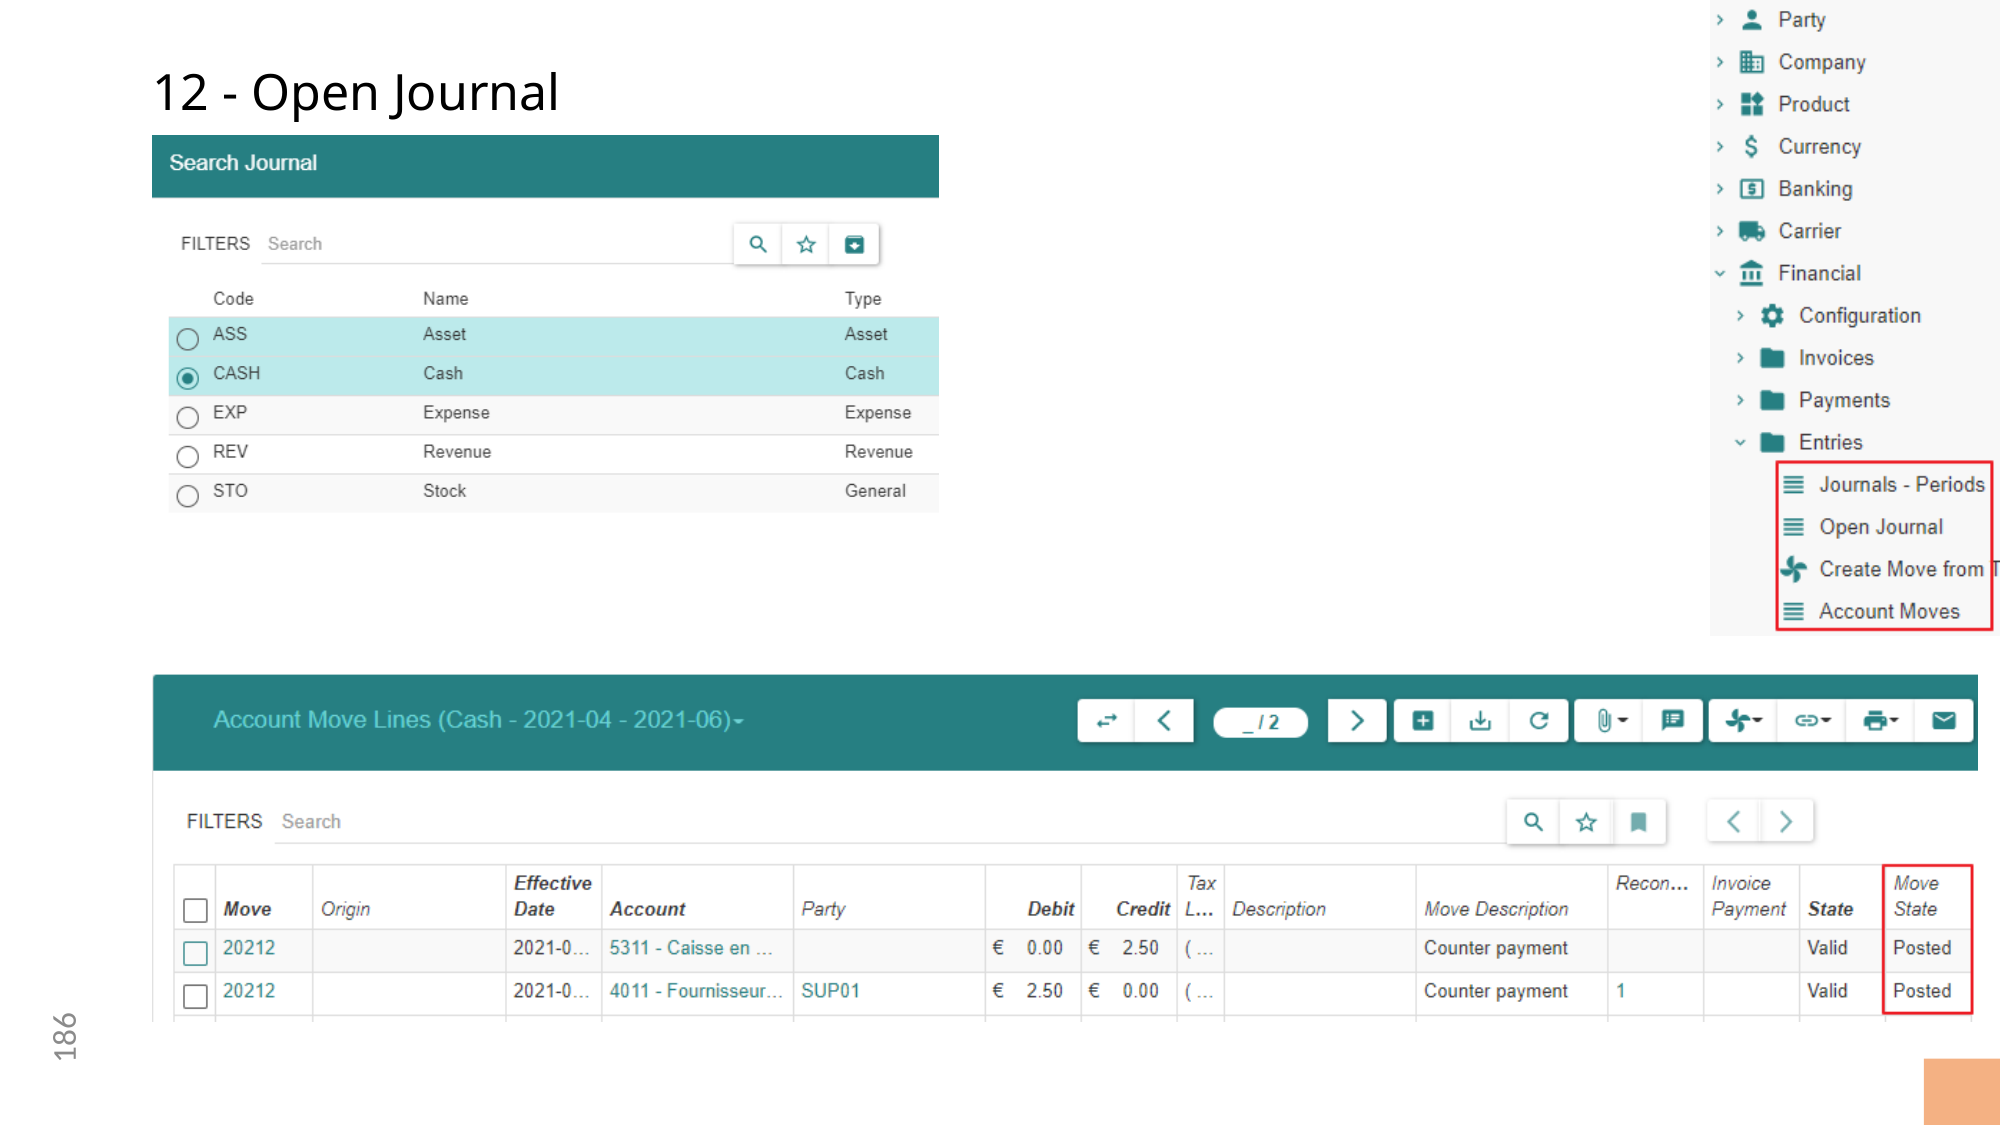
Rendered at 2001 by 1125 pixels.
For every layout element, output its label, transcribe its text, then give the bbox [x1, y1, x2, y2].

picture [152, 672, 1978, 1022]
picture [1710, 0, 2000, 636]
title 12 - Open Journal [137, 59, 1710, 136]
slide_number 186 [32, 969, 93, 1108]
text_box [1923, 1058, 2000, 1125]
picture [152, 135, 939, 515]
